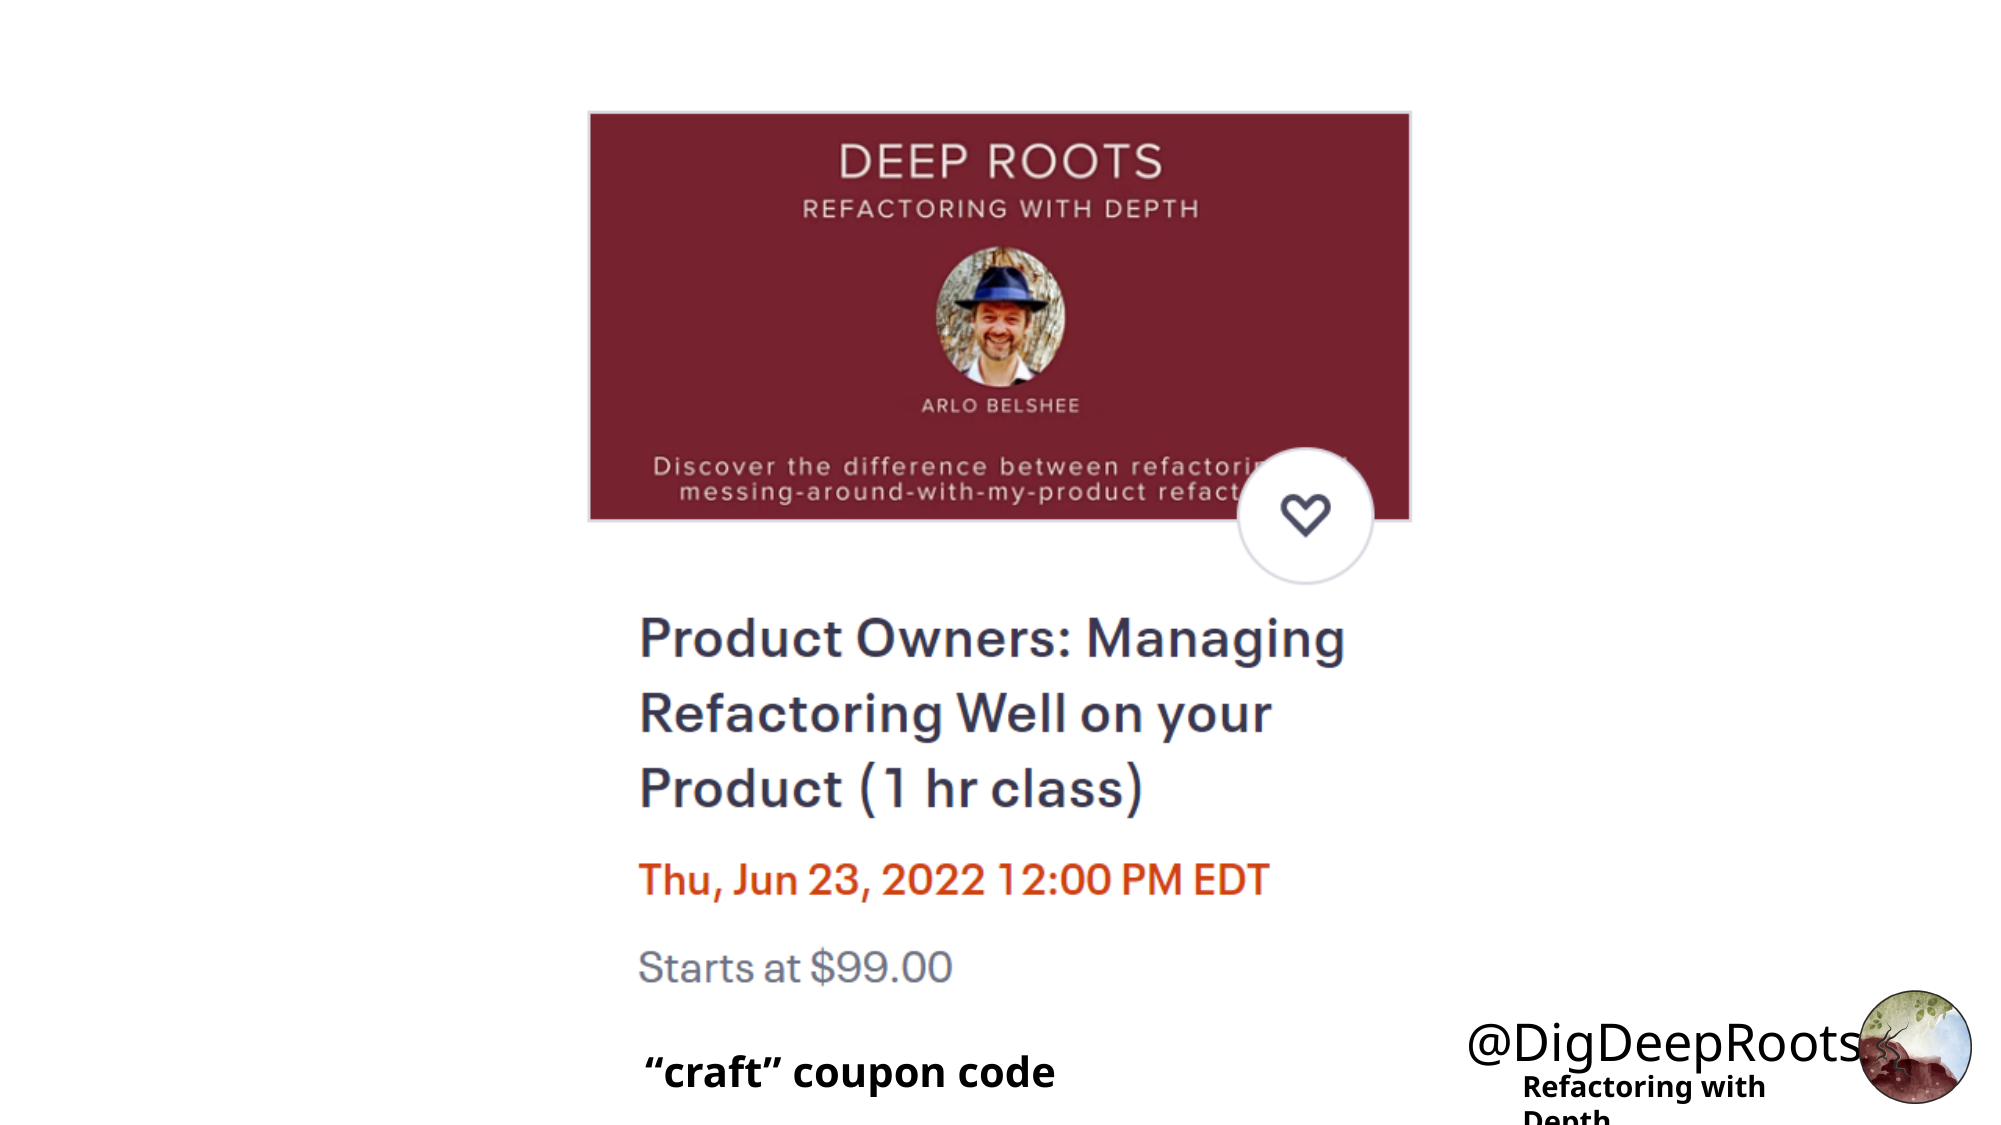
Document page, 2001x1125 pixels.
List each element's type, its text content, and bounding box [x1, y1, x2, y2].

picture [561, 86, 1439, 1039]
text_box “craft” coupon code [630, 1046, 1198, 1104]
picture [1850, 982, 1980, 1112]
